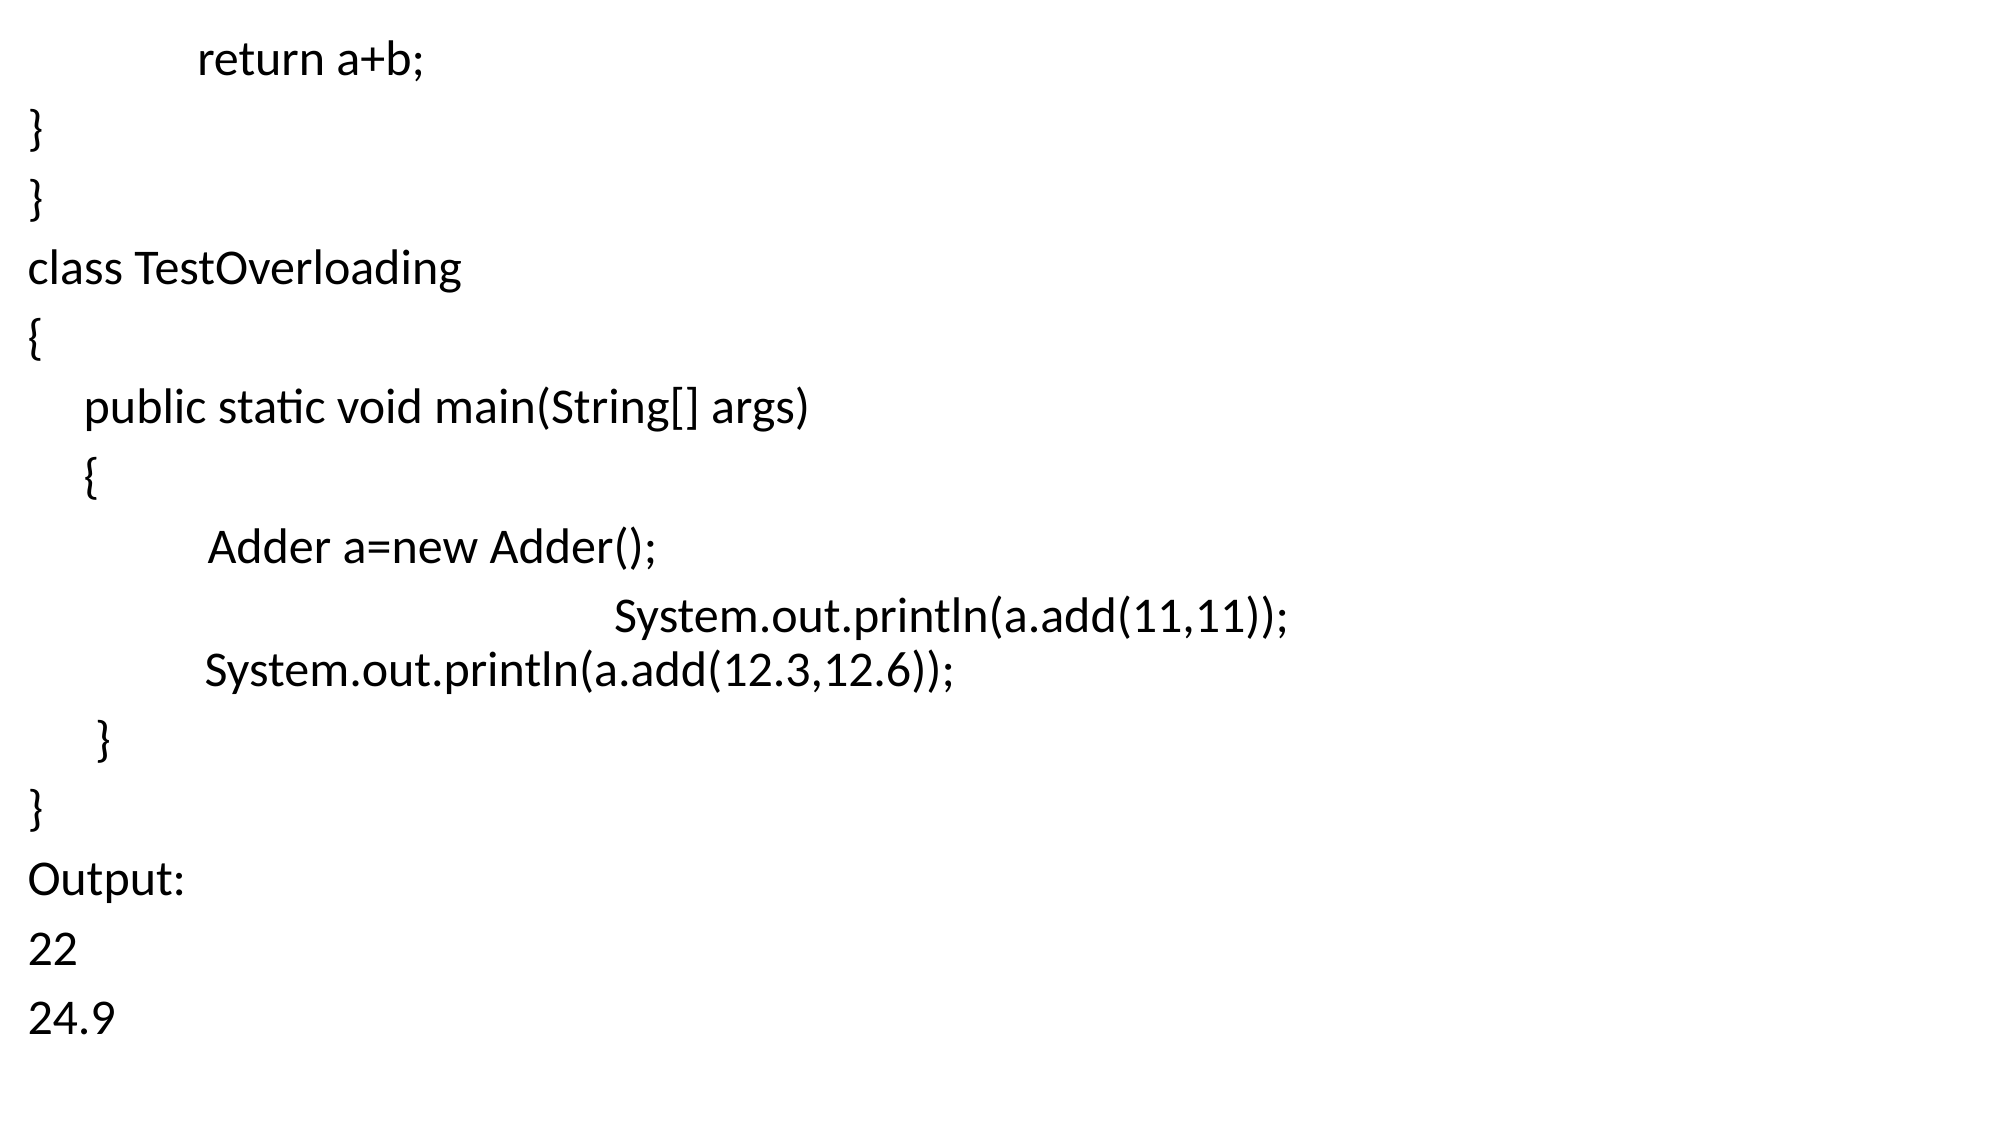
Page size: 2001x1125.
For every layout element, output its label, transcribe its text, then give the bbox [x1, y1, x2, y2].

list return a+b; } } class TestOverloading { public static void main(String[] args) { Adder a=new Adder(); System.out.println(a.add(11,11)); System.out.println(a.add(12.3,12.6)); } } Output: 22 24.9 [12, 24, 1500, 1088]
